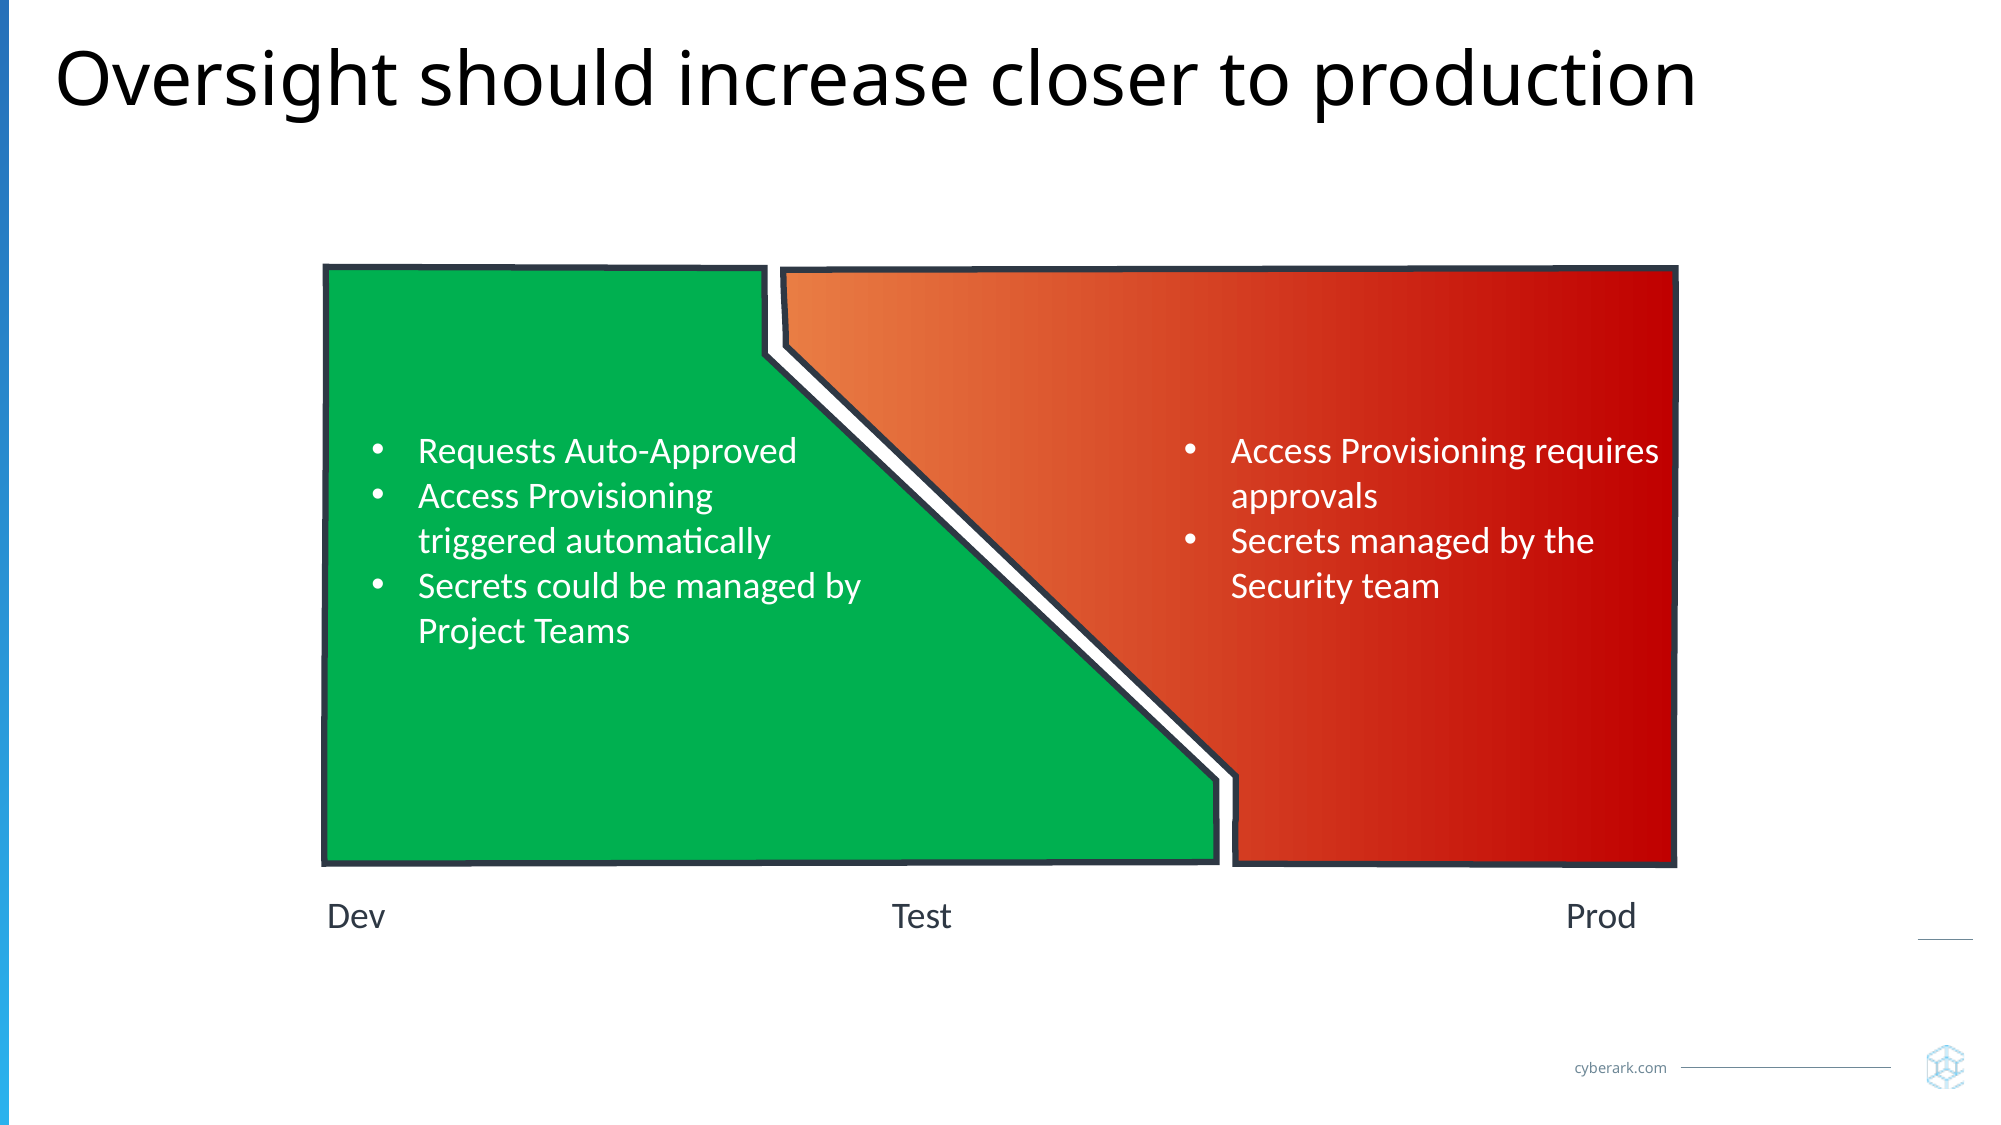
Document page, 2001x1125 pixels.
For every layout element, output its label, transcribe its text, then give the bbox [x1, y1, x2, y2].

text_box Test [877, 883, 968, 943]
text_box Requests Auto-Approved Access Provisioning triggered automatically Secrets could be managed by Project Teams [356, 418, 910, 659]
title Oversight should increase closer to production [54, 43, 1948, 120]
text_box [323, 265, 1218, 865]
text_box Access Provisioning requires approvals Secrets managed by the Security team [1169, 418, 1676, 614]
slide_number 15 [1758, 1077, 1944, 1108]
text_box Prod [1551, 883, 1653, 943]
text_box Dev [312, 883, 401, 943]
text_box [782, 267, 1677, 866]
